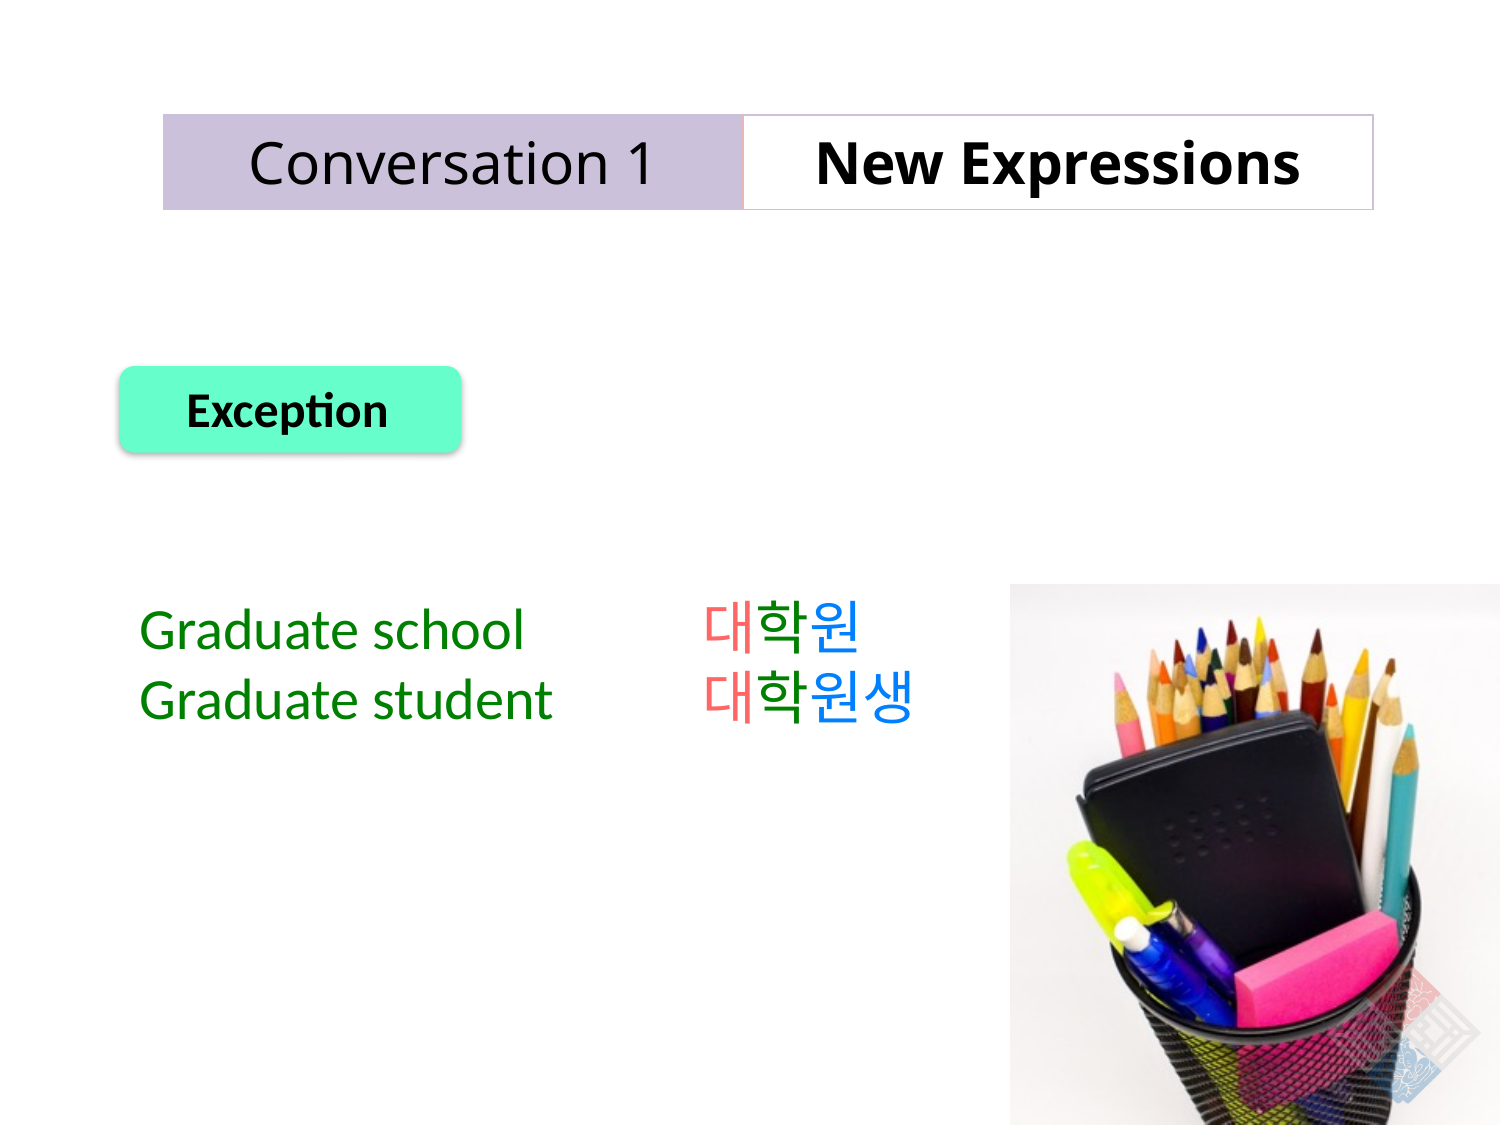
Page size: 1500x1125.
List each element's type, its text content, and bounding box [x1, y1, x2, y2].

text_box 대학원 대학원생 [687, 584, 932, 739]
text_box Graduate school Graduate student [124, 584, 569, 739]
table_header Conversation 1 [165, 116, 742, 209]
text_box [119, 366, 462, 453]
picture [1009, 583, 1500, 1125]
text_box Exception [171, 370, 404, 445]
table_header New Expressions [744, 116, 1372, 209]
